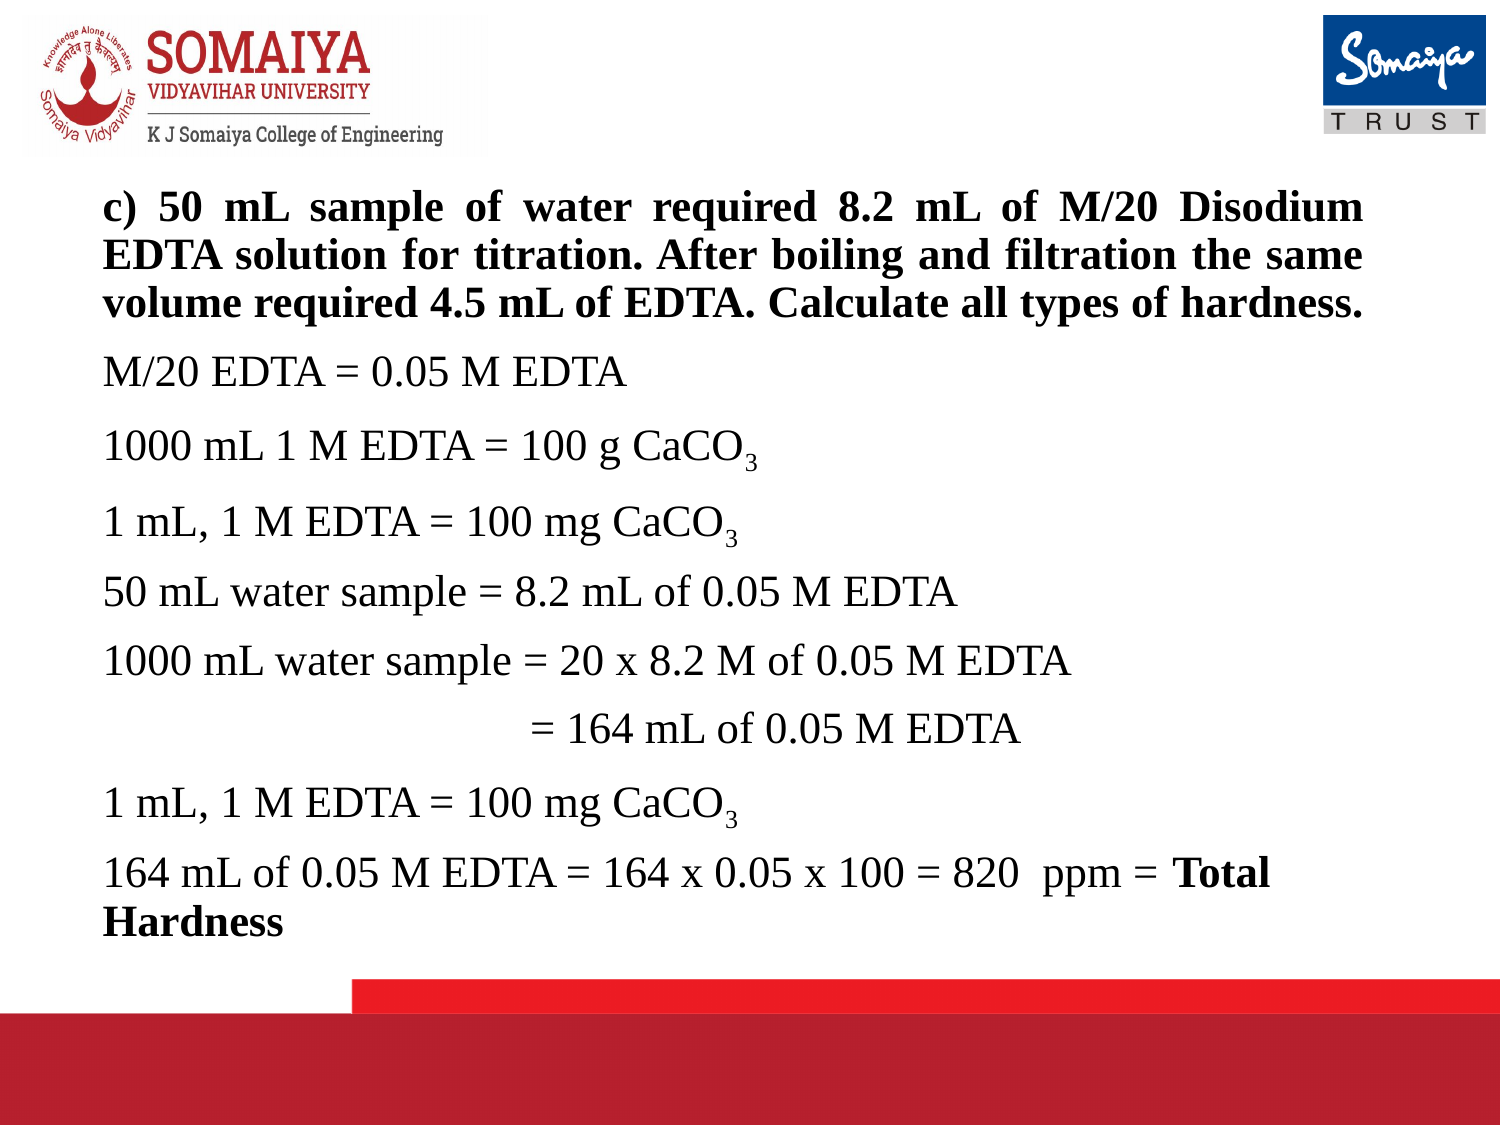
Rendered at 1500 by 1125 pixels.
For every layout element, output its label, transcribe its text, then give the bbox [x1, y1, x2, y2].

list c) 50 mL sample of water required 8.2 mL of M/20 Disodium EDTA solution for titration. After boiling and filtration the same volume required 4.5 mL of EDTA. Calculate all types of hardness. M/20 EDTA = 0.05 M EDTA 1000 mL 1 M EDTA = 100 g CaCO3 1 mL, 1 M EDTA = 100 mg CaCO3 50 mL water sample = 8.2 mL of 0.05 M EDTA 1000 mL water sample = 20 x 8.2 M of 0.05 M EDTA = 164 mL of 0.05 M EDTA 1 mL, 1 M EDTA = 100 mg CaCO3 164 mL of 0.05 M EDTA = 164 x 0.05 x 100 = 820 ppm = Total Hardness [87, 174, 1382, 988]
picture [22, 15, 488, 157]
picture [1323, 15, 1486, 134]
picture [0, 980, 1500, 1125]
